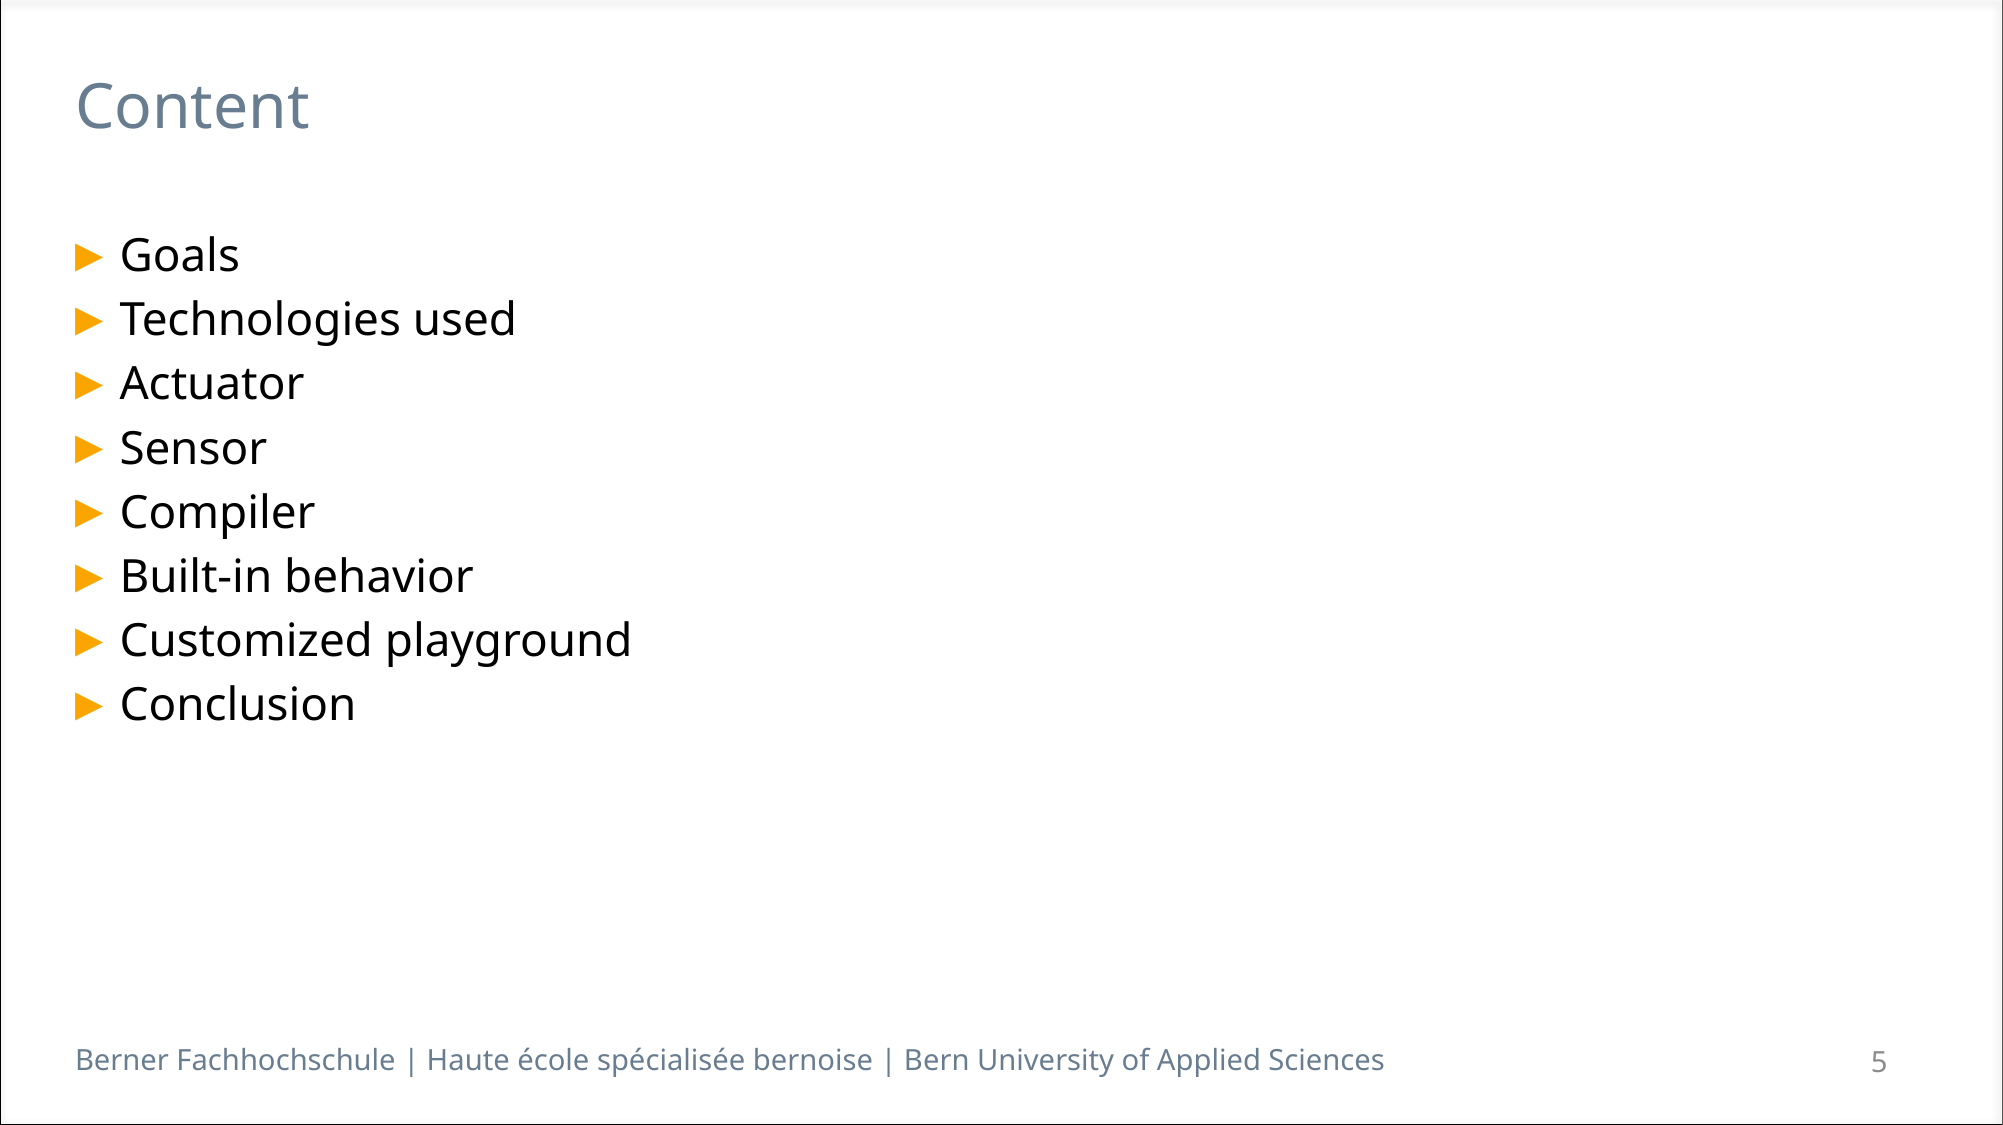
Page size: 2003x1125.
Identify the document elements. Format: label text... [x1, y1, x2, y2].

slide_number 5 [1435, 1033, 1903, 1094]
title Content [75, 59, 1921, 148]
list Goals Technologies used Actuator Sensor Compiler Built-in behavior Customized playground Conclusion [75, 218, 1921, 1004]
